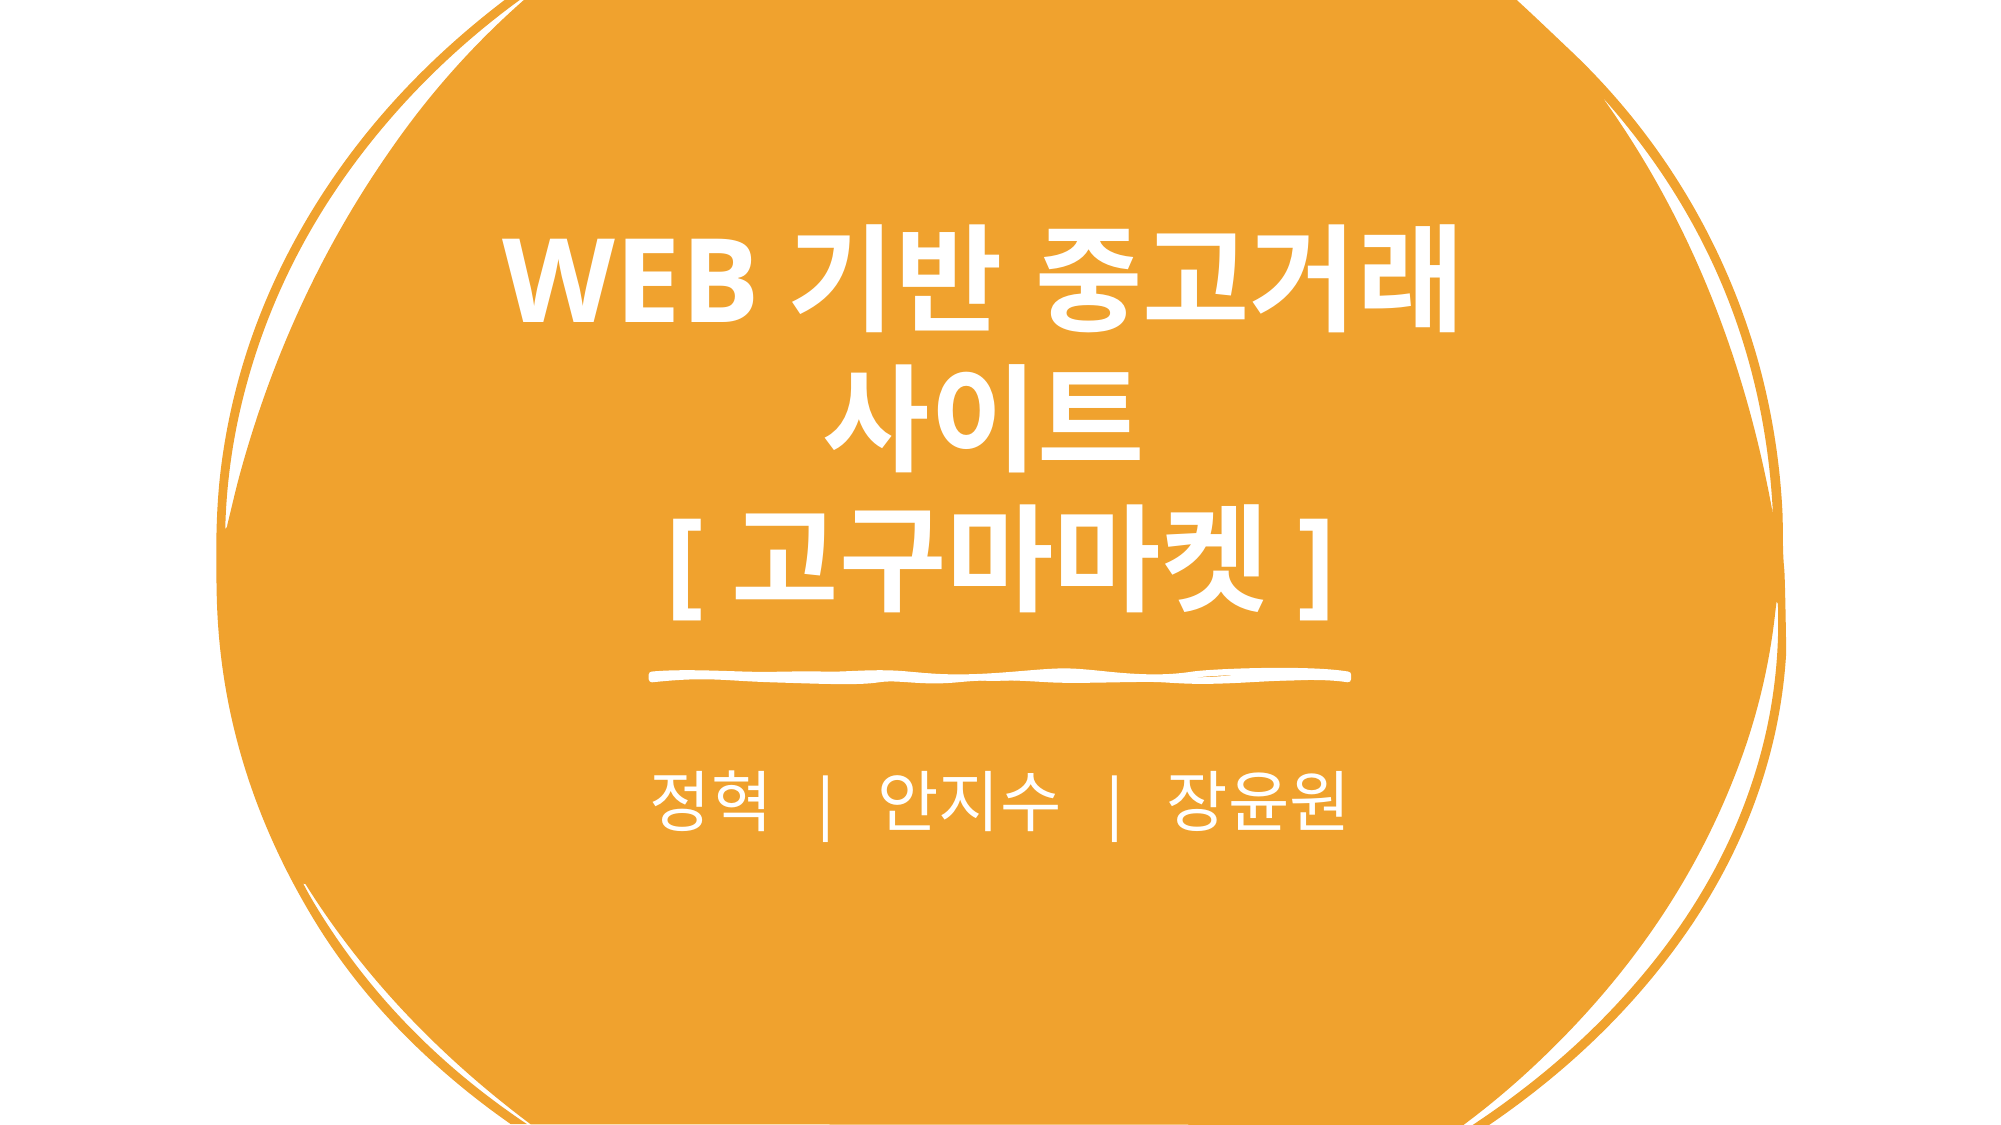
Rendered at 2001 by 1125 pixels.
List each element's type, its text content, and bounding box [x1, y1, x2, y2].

subtitle 정혁 | 안지수 | 장윤원 [431, 743, 1569, 899]
title WEB기반 중고거래 사이트 [고구마마켓] [420, 157, 1581, 633]
